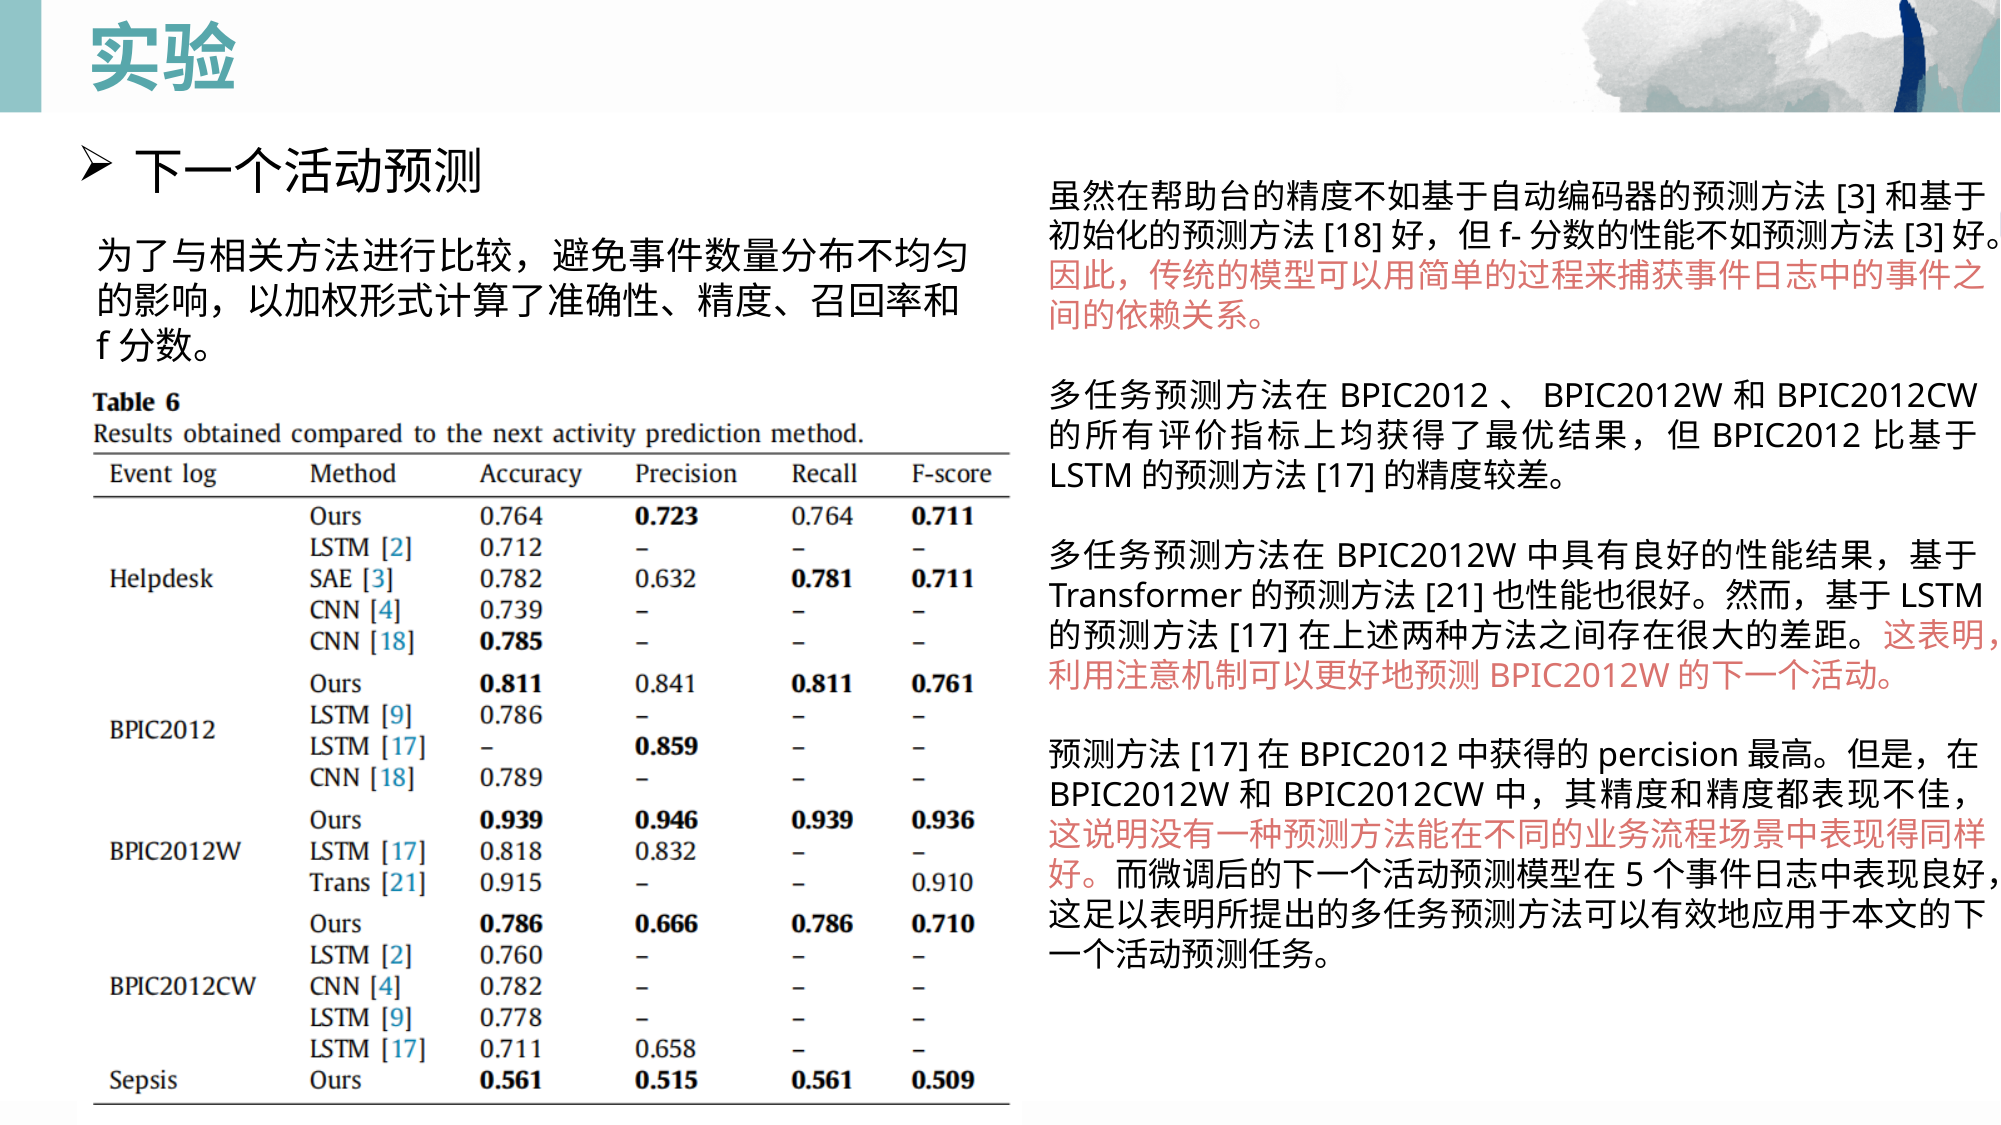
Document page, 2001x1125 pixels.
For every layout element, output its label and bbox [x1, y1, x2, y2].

picture [0, 0, 2001, 1125]
text_box [0, 0, 2000, 1102]
